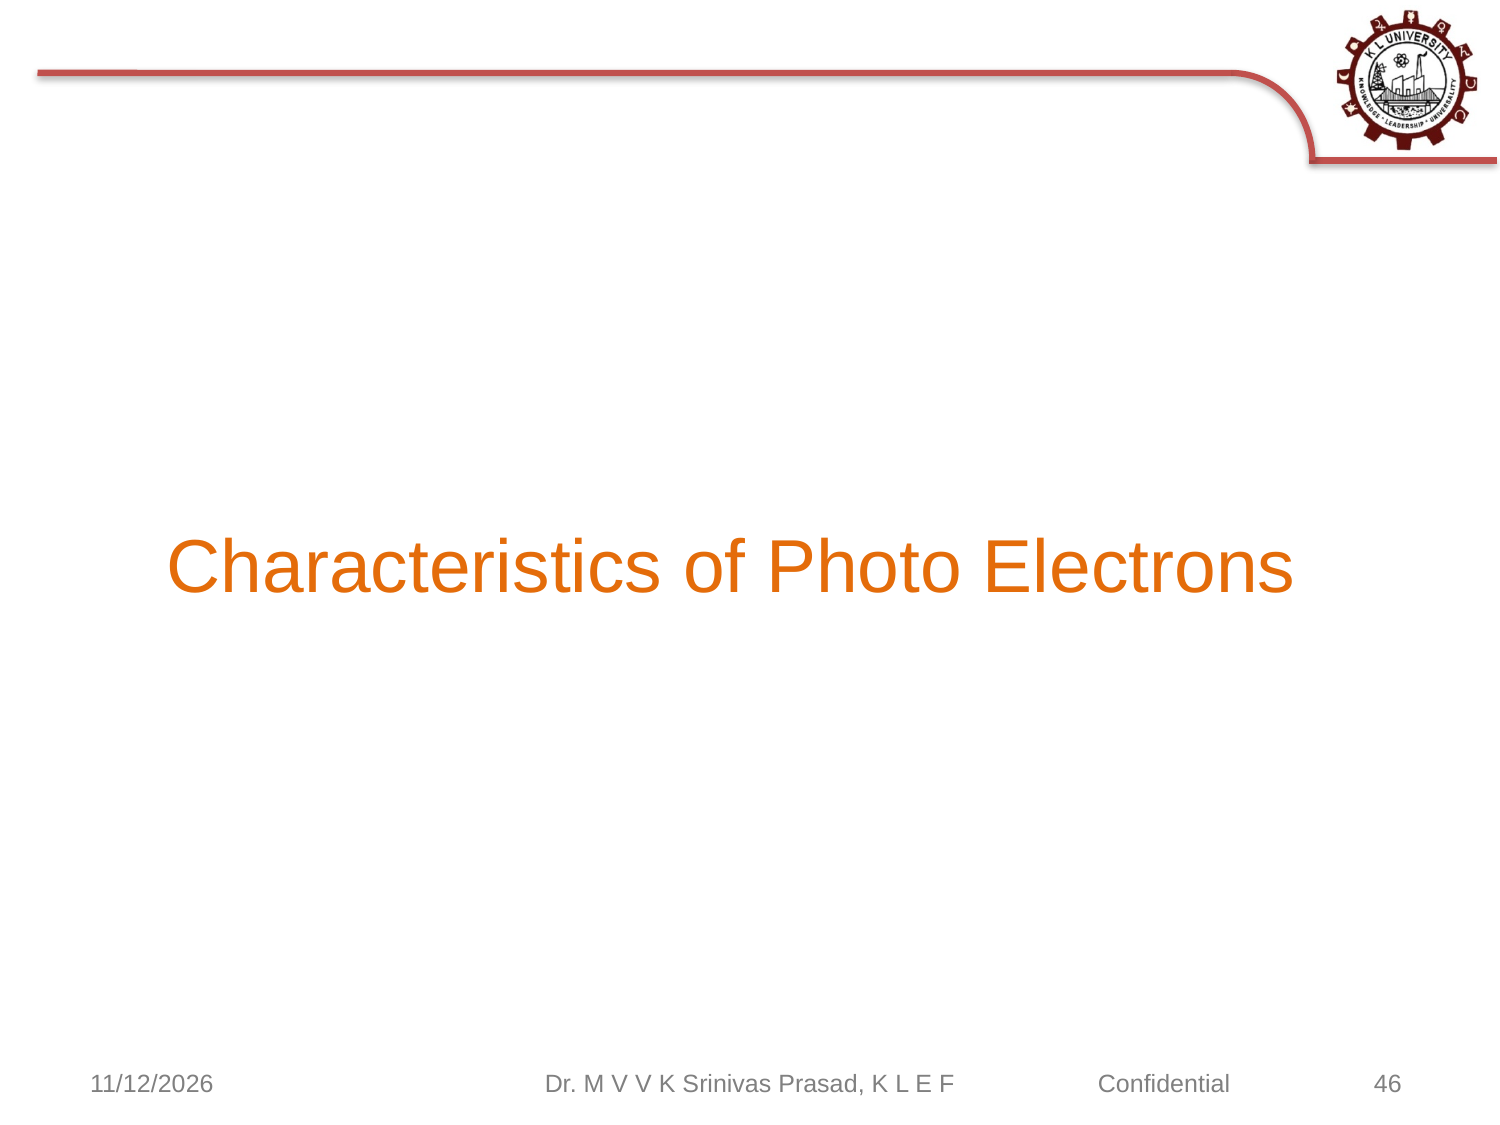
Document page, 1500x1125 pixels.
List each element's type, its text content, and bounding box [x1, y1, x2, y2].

footer Dr. M V V K Srinivas Prasad, K L E F [512, 1052, 988, 1113]
picture [1333, 5, 1481, 154]
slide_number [75, 1052, 425, 1113]
text_box Characteristics of Photo Electrons [124, 512, 1338, 613]
slide_number Confidential 46 [1074, 1052, 1425, 1113]
